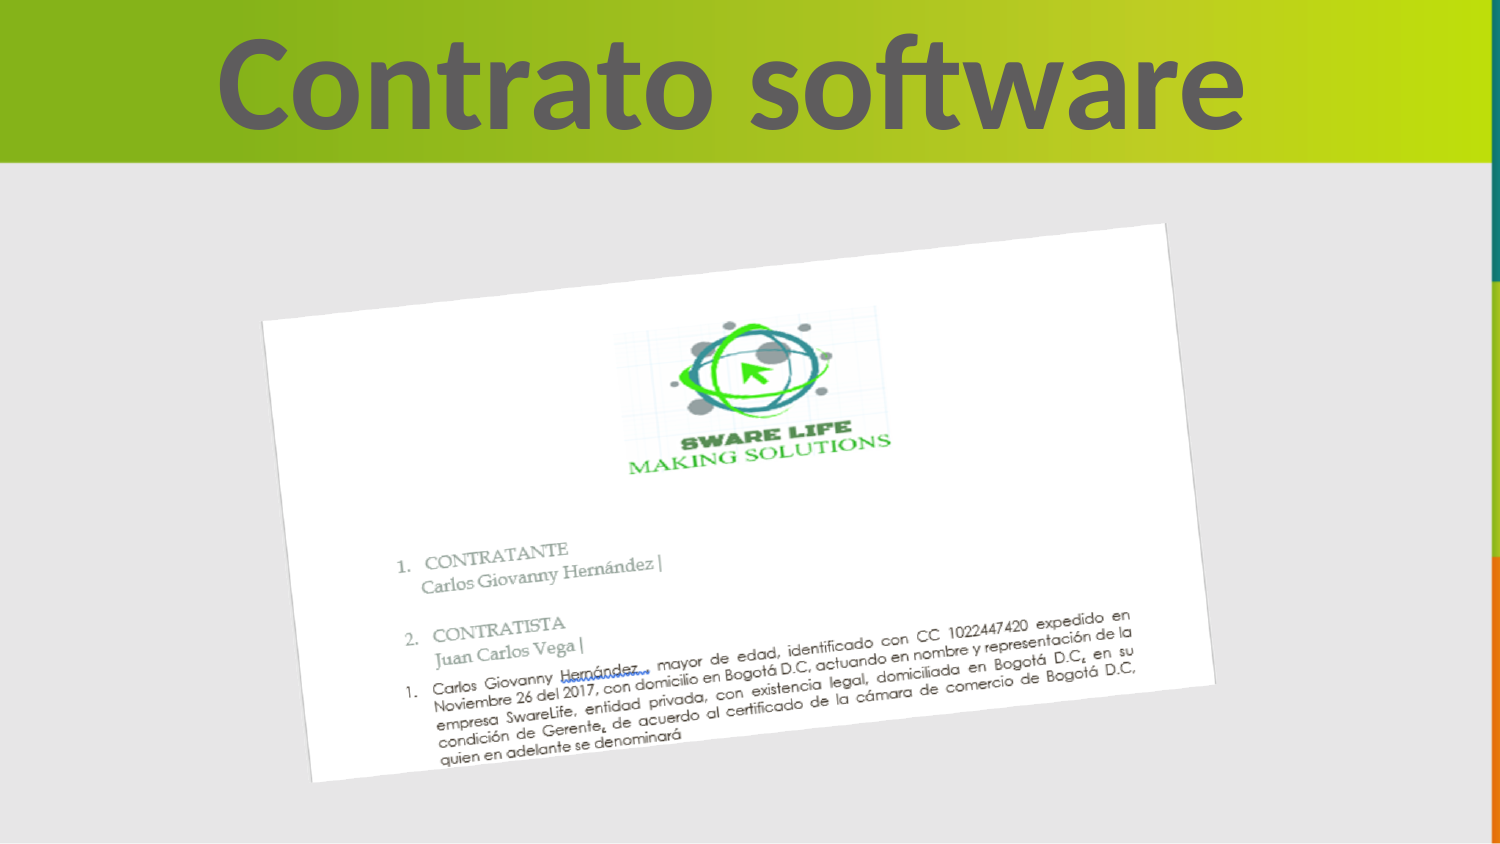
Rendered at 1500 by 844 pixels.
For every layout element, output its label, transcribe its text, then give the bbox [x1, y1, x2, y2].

text_box Contrato software [202, 0, 1500, 197]
picture [0, 0, 1500, 844]
